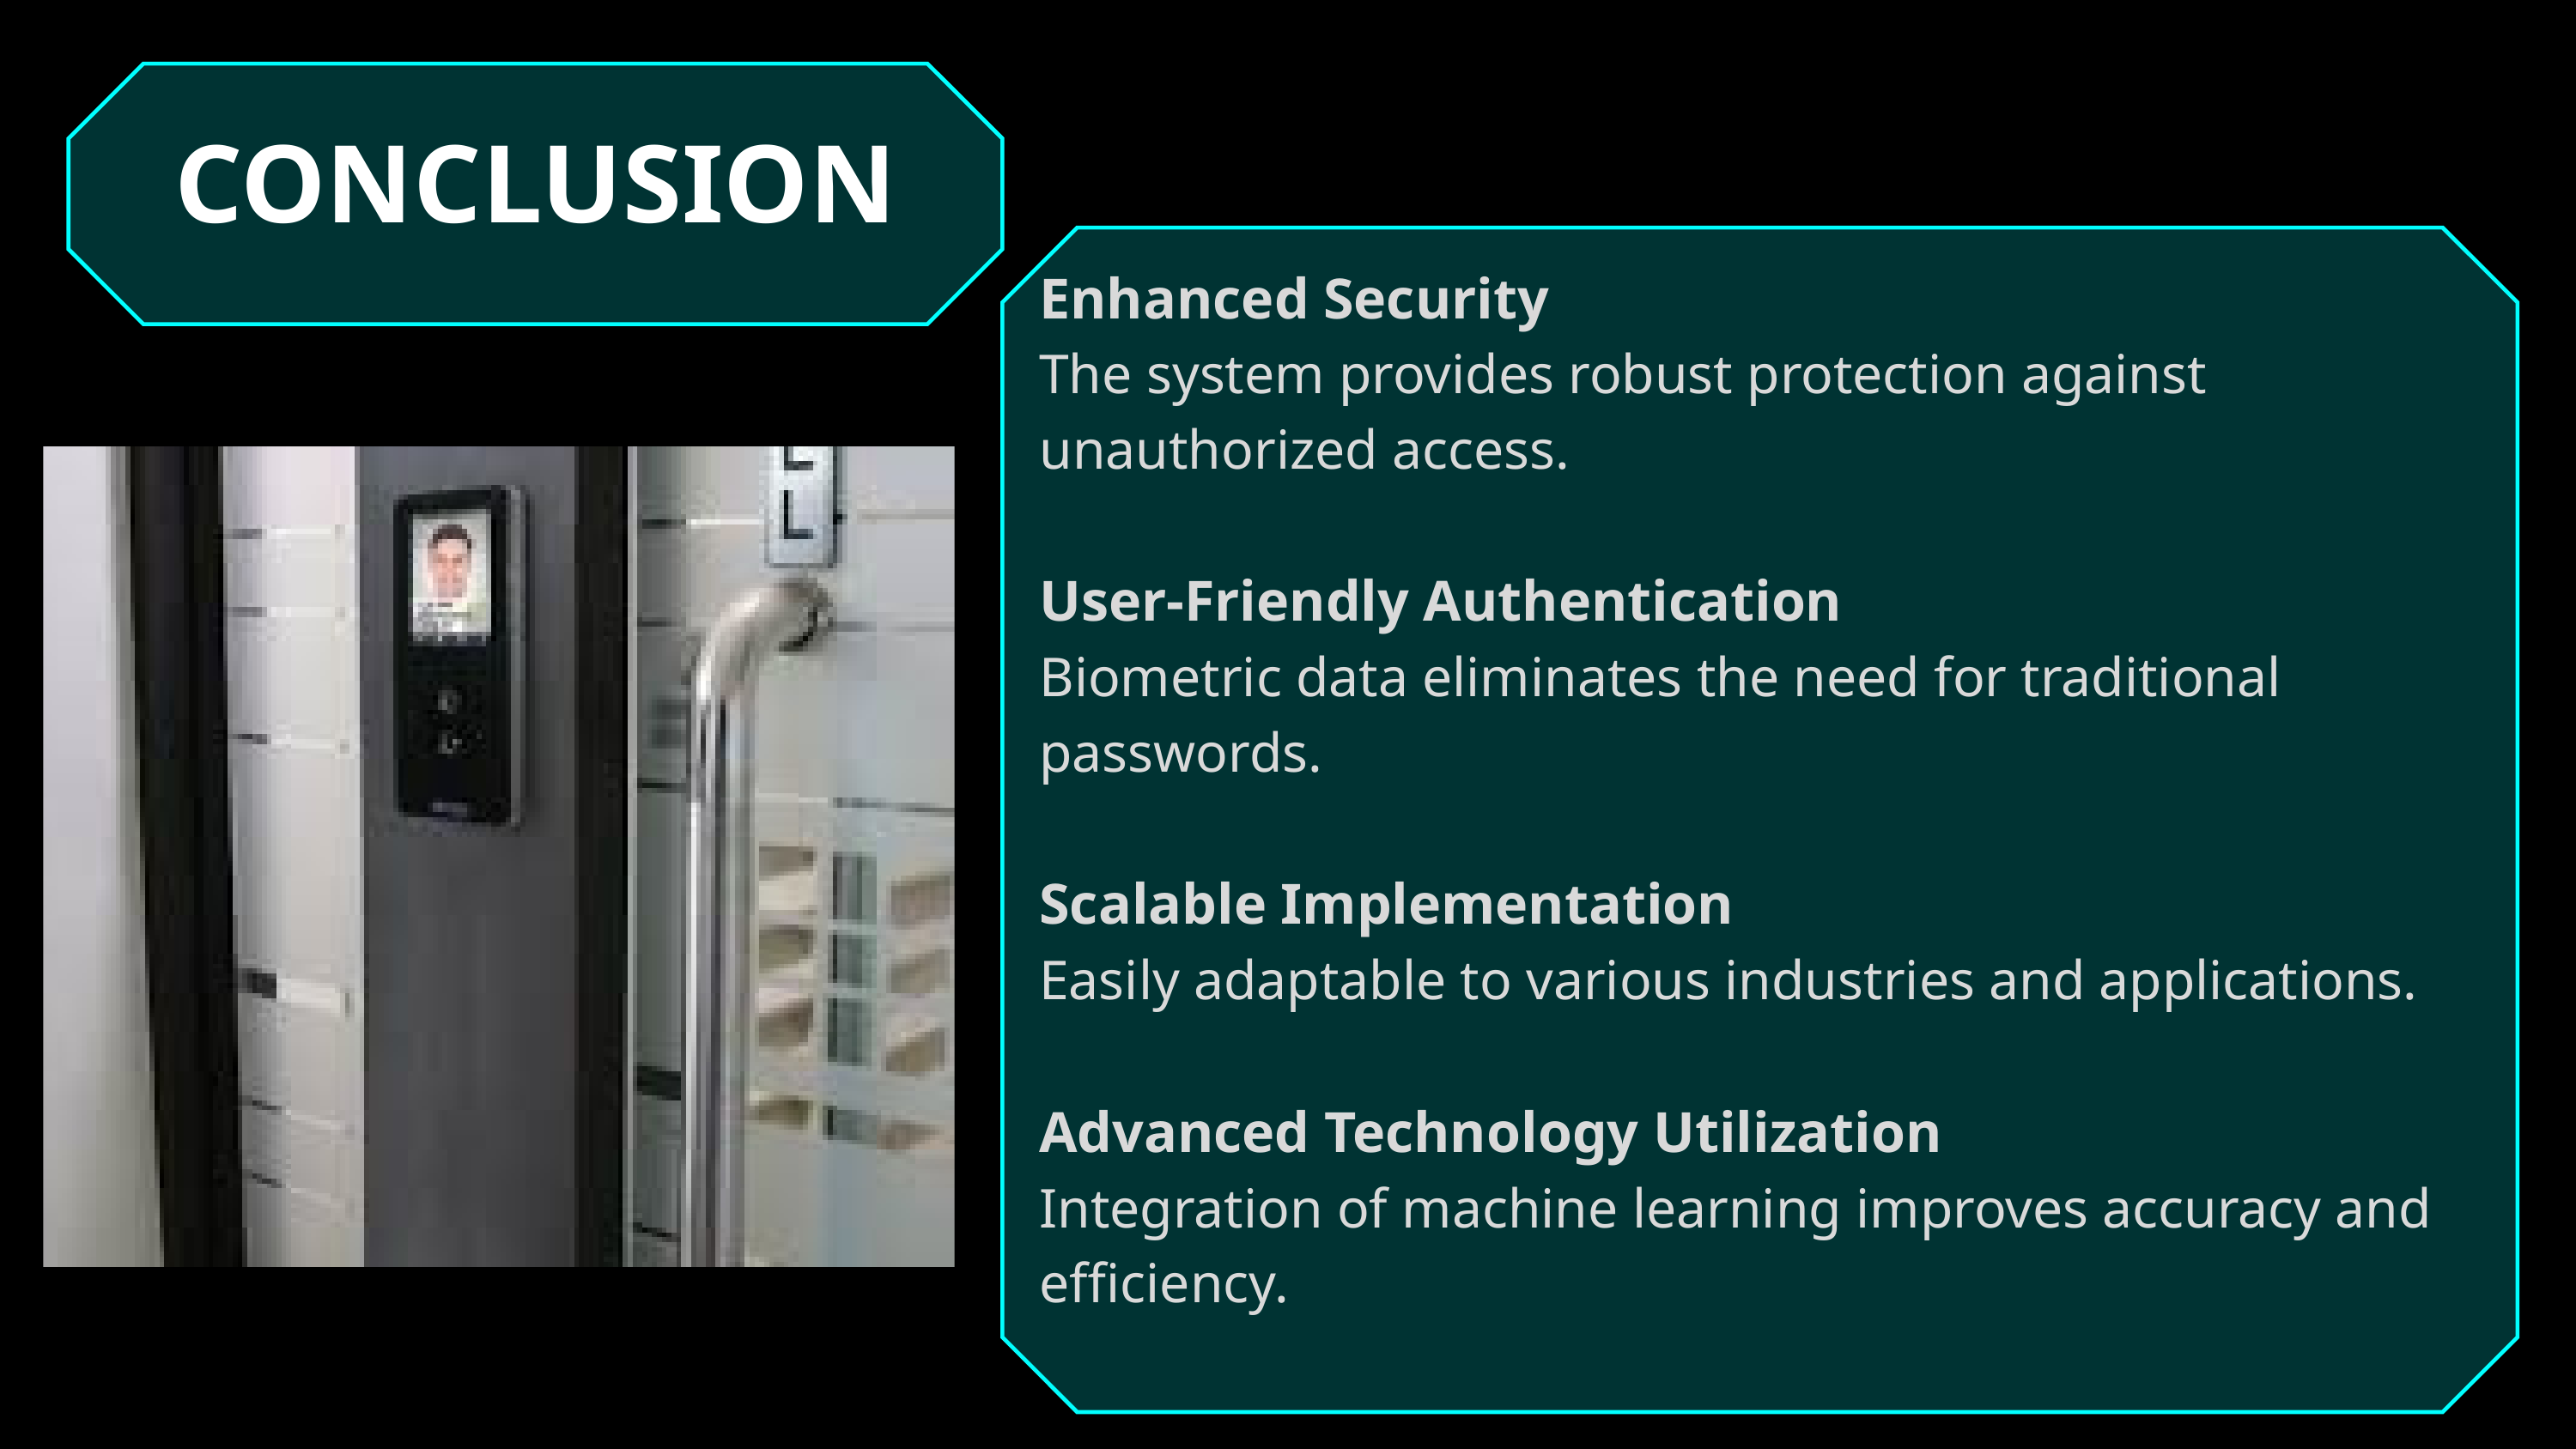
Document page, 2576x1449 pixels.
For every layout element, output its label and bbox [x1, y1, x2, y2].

text_box [43, 446, 955, 1268]
text_box [1002, 227, 2518, 1413]
text_box [68, 63, 1003, 324]
